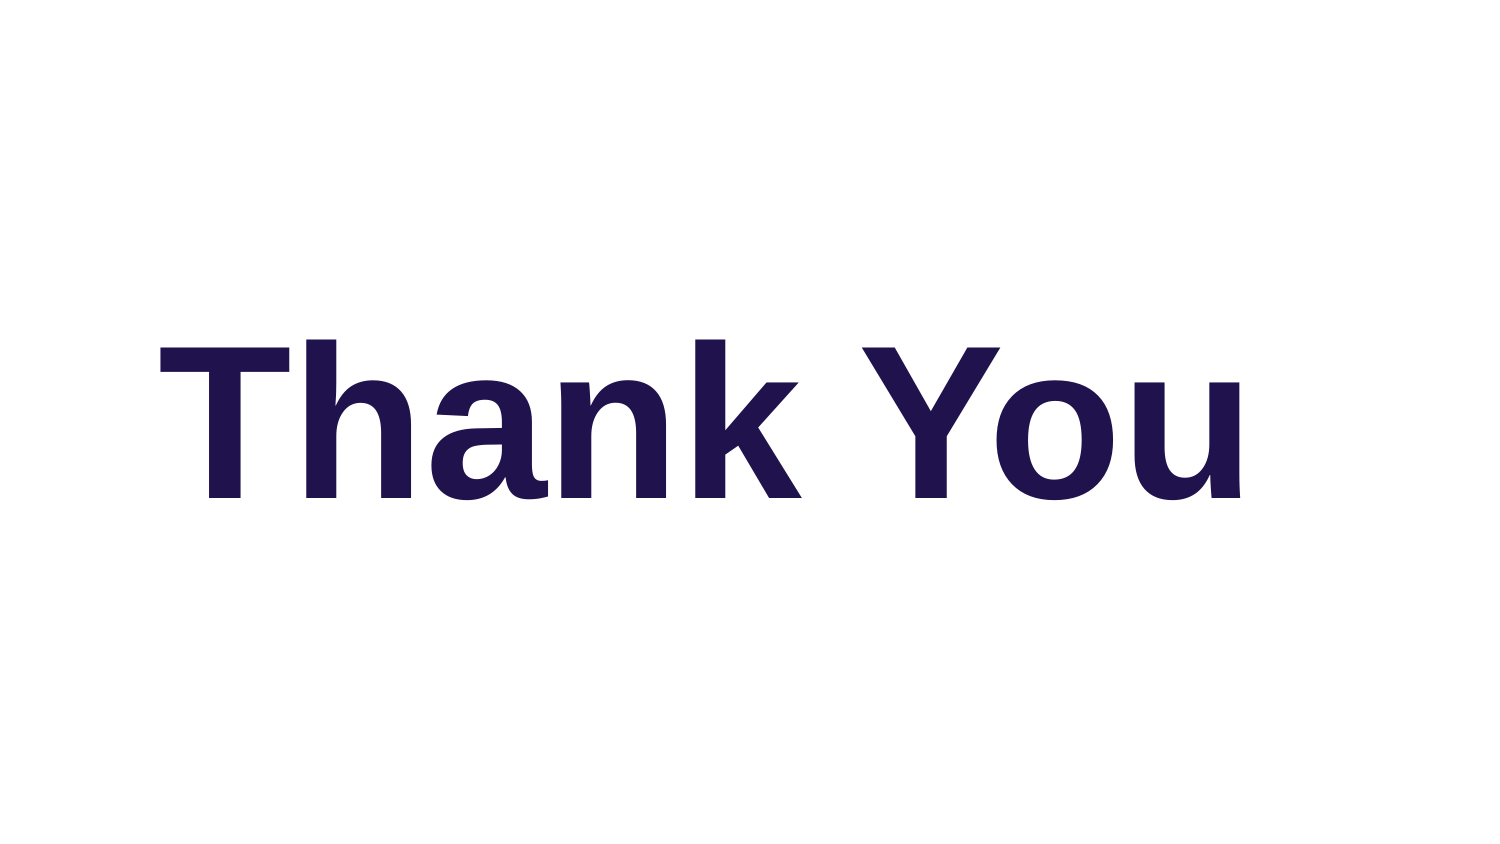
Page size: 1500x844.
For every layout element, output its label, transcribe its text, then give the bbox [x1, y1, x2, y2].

title Thank You [38, 264, 1437, 580]
